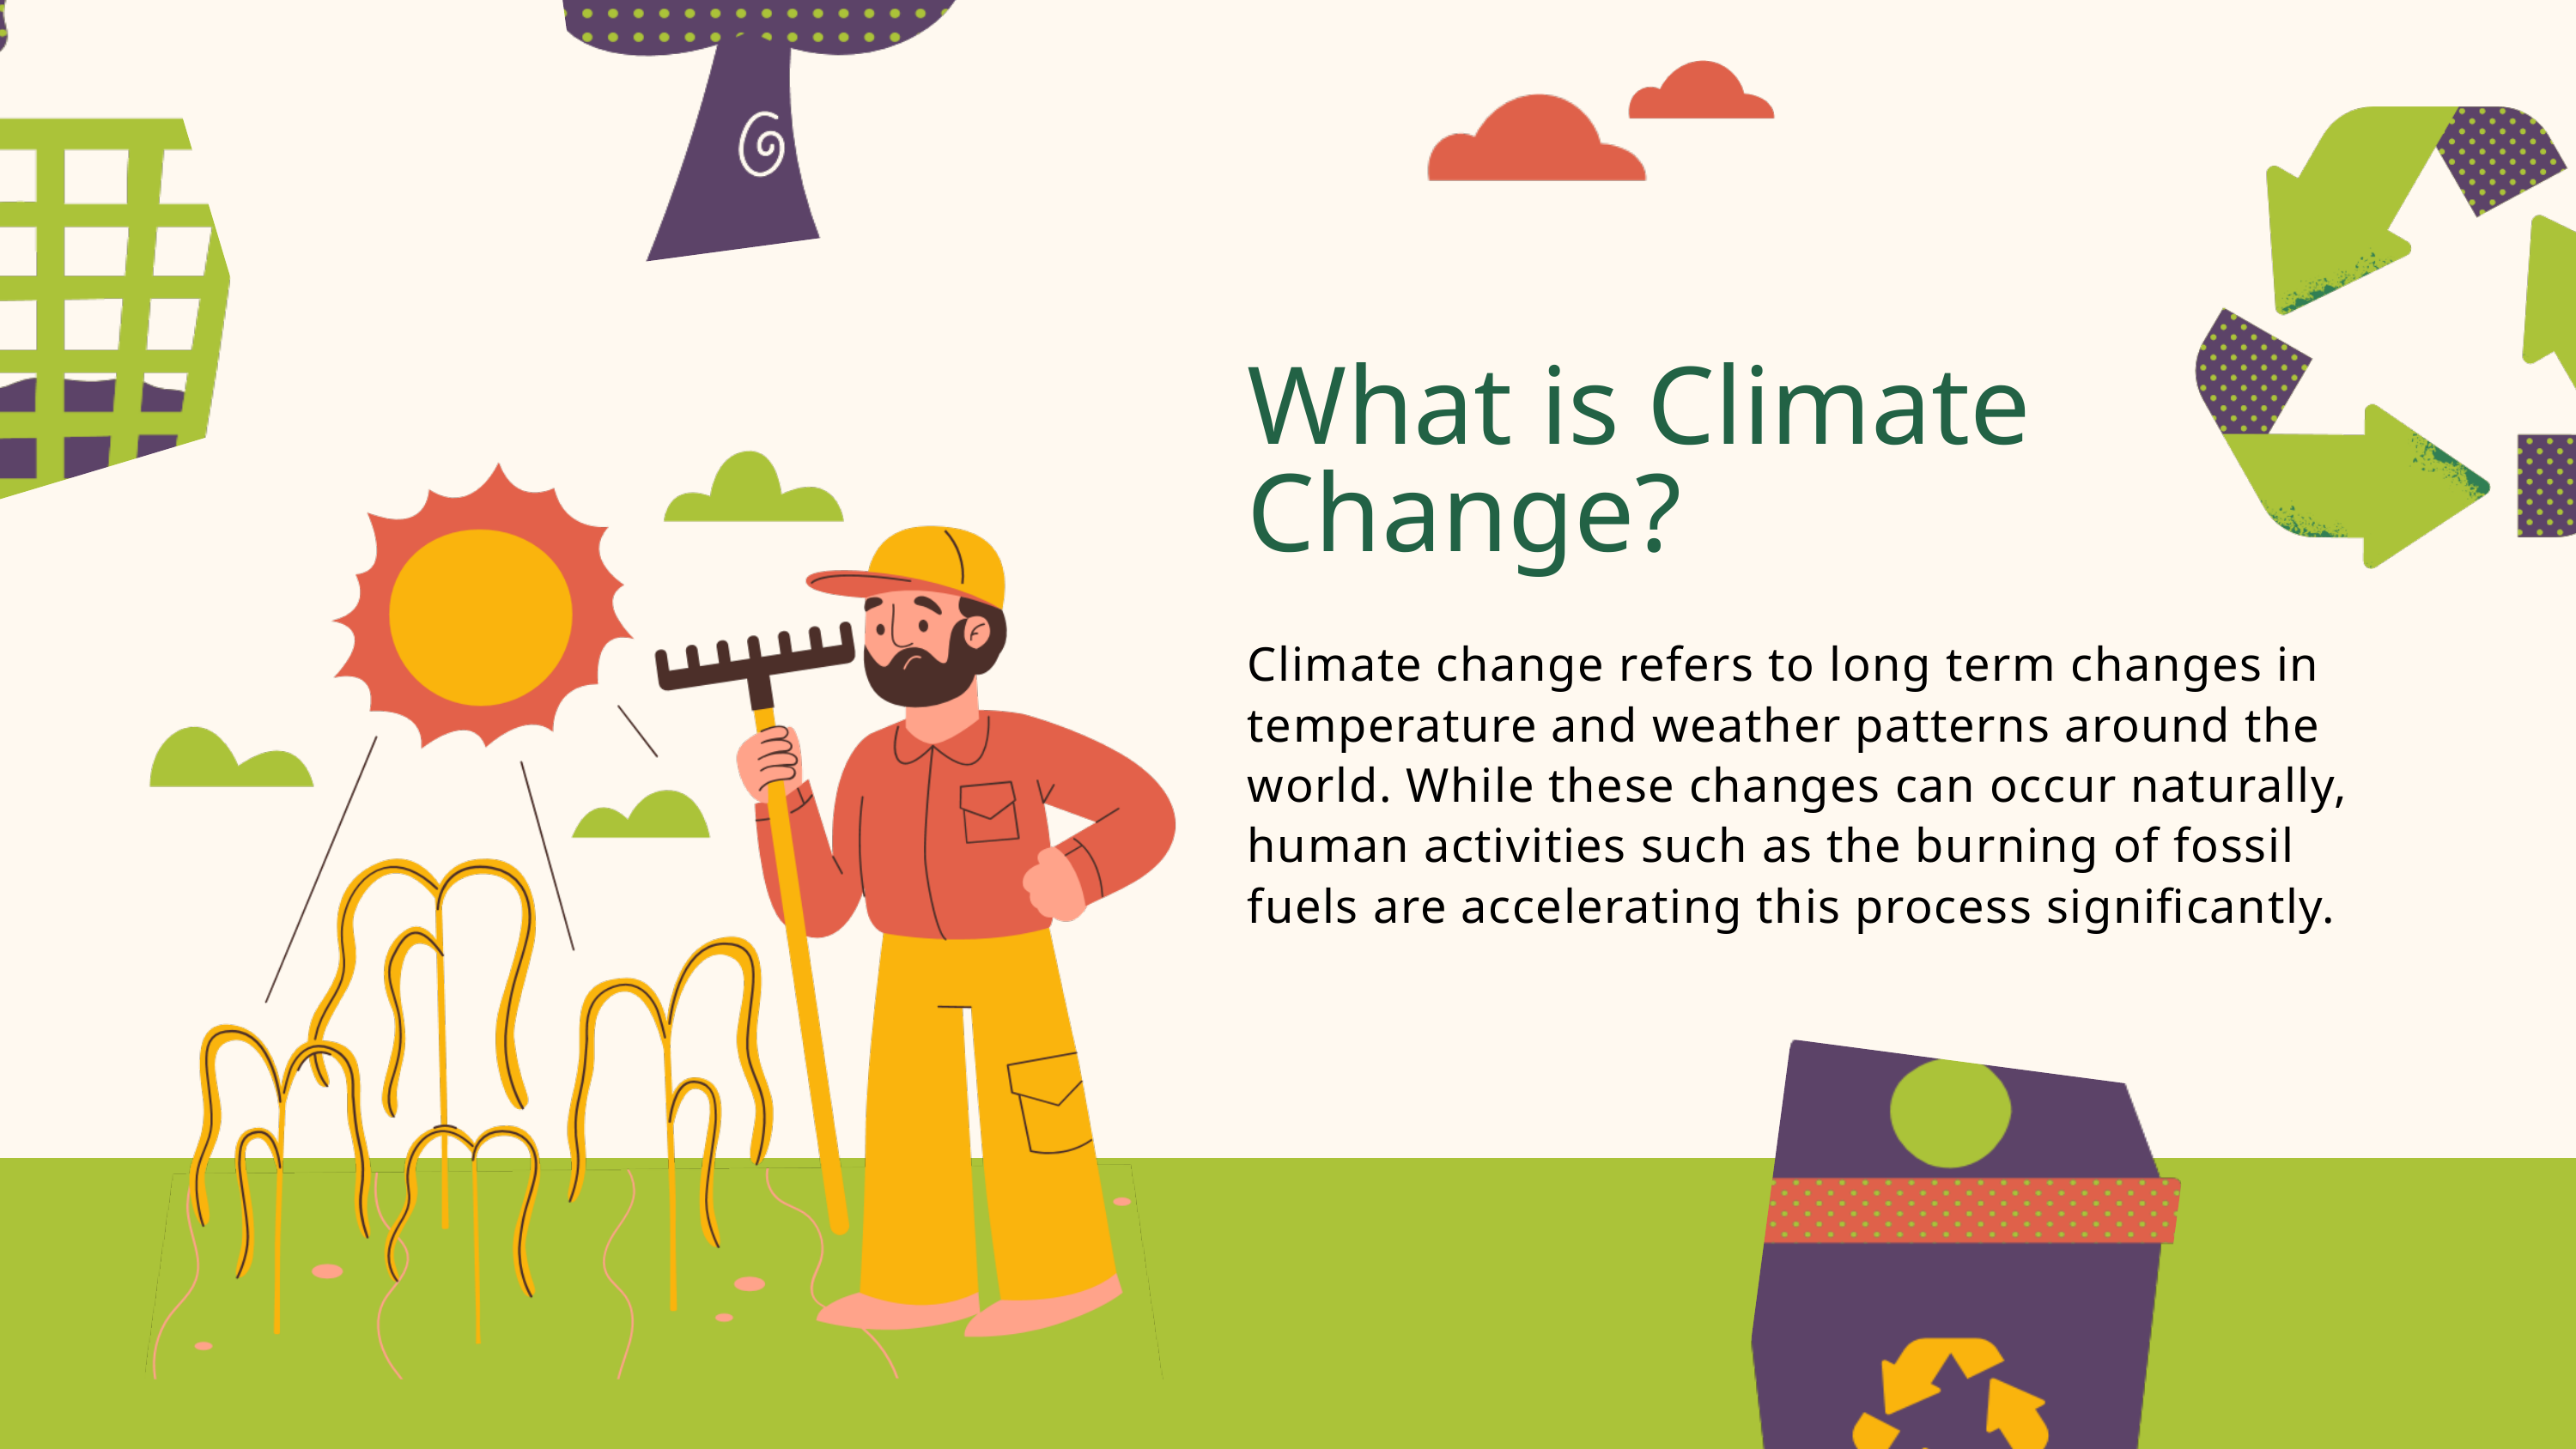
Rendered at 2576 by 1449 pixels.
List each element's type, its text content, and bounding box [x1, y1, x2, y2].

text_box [0, 1157, 2576, 1449]
text_box [2193, 106, 2576, 569]
text_box [562, 0, 1025, 268]
text_box [1399, 94, 1722, 231]
text_box [1609, 60, 1825, 152]
text_box Climate change refers to long term changes in temperature and weather patterns around the world. While these changes can occur naturally, human activities such as the burning of fossil fuels are accelerating this process significantly. [1247, 630, 2401, 933]
text_box [1775, 1039, 2194, 1155]
text_box [0, 0, 273, 500]
text_box What is Climate Change? [1247, 358, 2125, 573]
text_box [144, 447, 1181, 1155]
